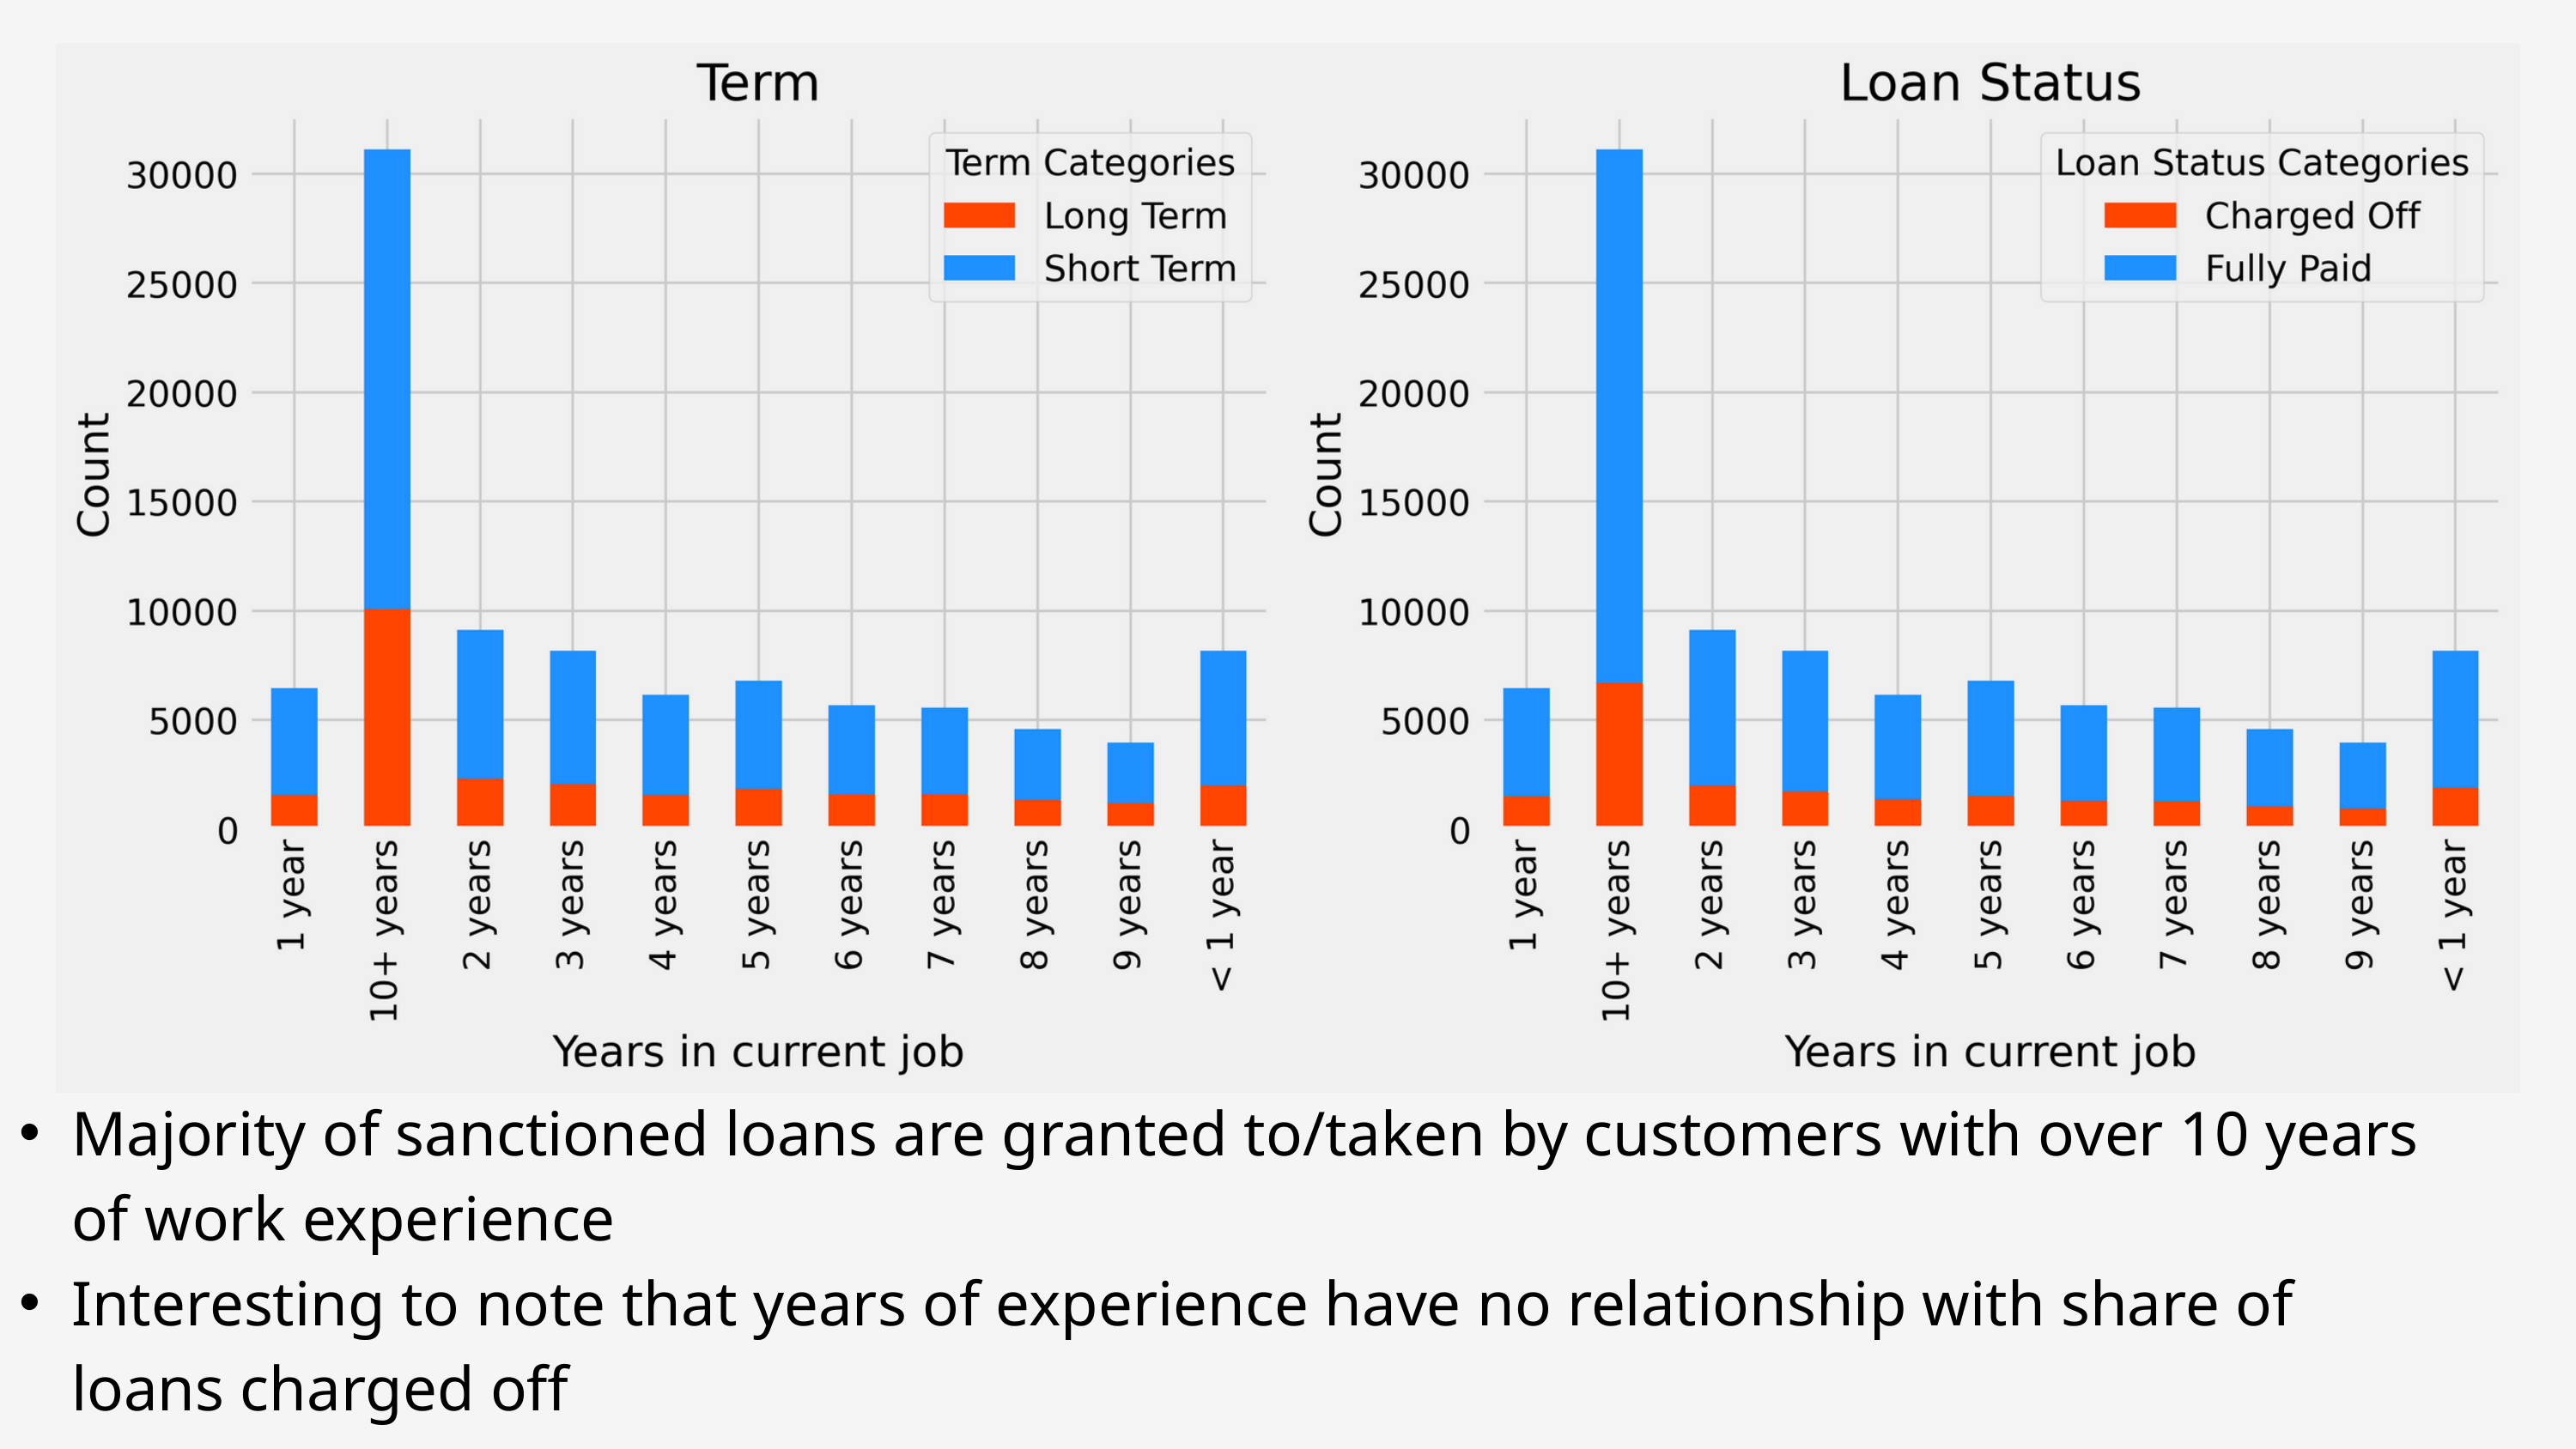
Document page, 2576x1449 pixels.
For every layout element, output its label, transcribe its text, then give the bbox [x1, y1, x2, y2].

text_box [56, 43, 1289, 1082]
text_box [1289, 43, 2520, 1093]
text_box Majority of sanctioned loans are granted to/taken by customers with over 10 years of work experience Interesting to note that years of experience have no relationship with share of loans charged off [0, 1082, 2462, 1423]
